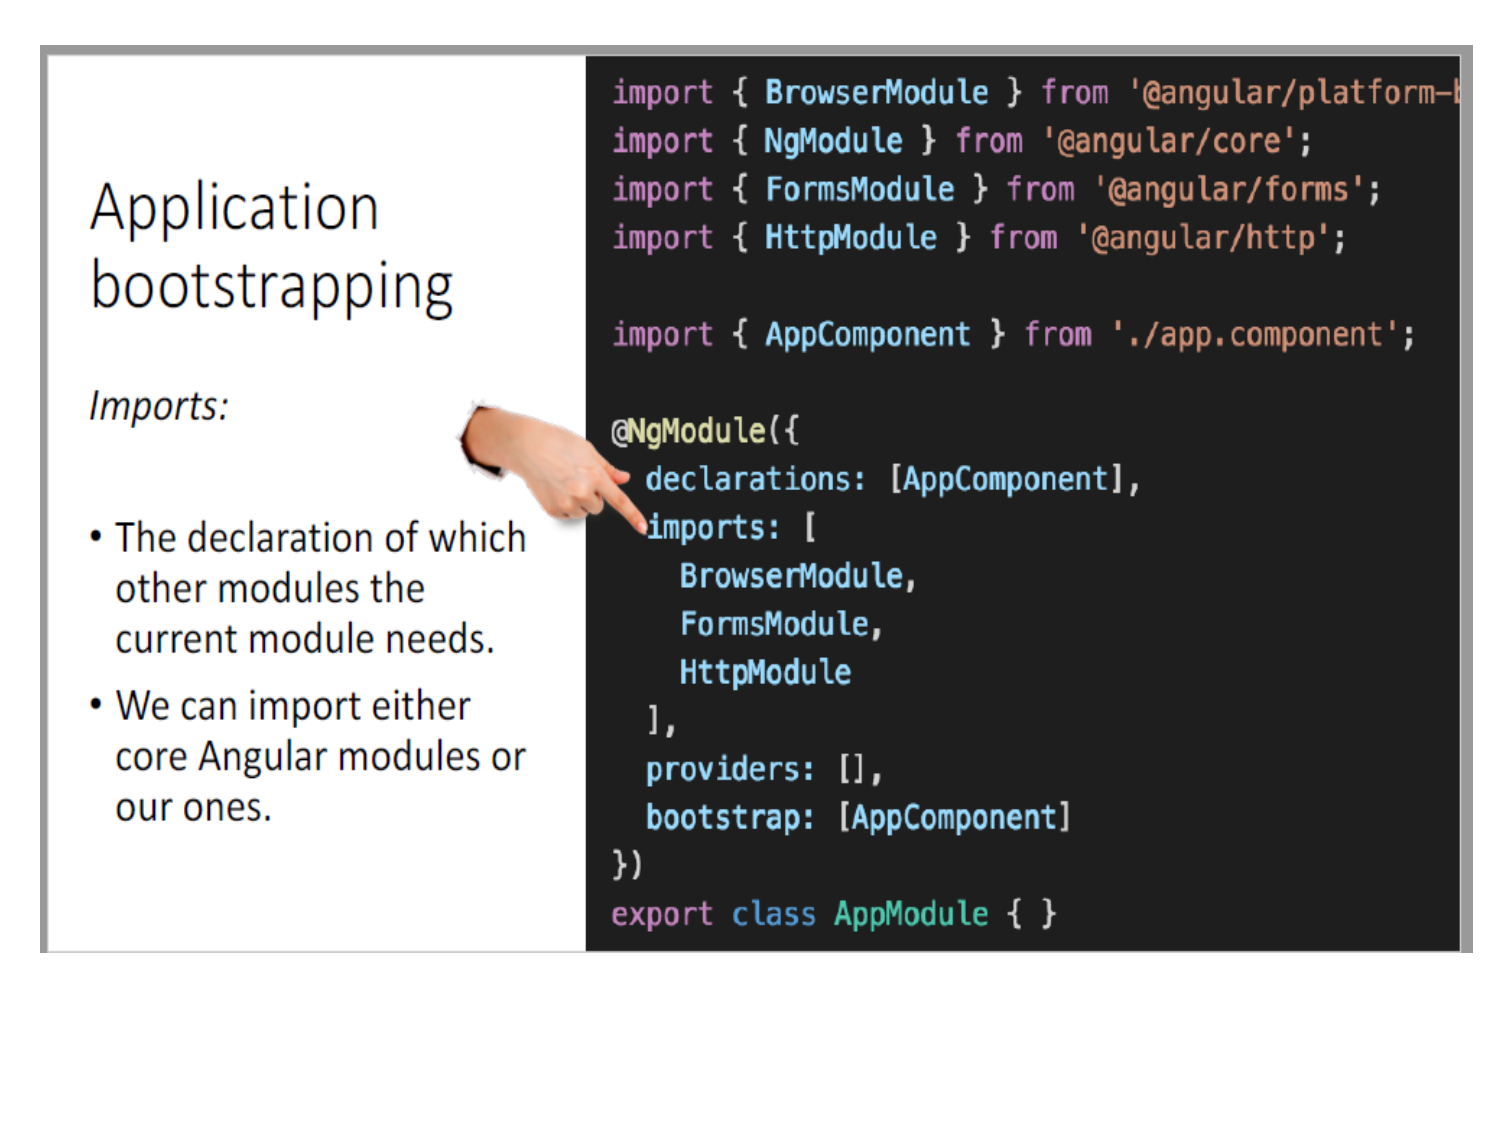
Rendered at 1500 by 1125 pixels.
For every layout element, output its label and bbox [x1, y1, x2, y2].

list [40, 45, 1474, 953]
